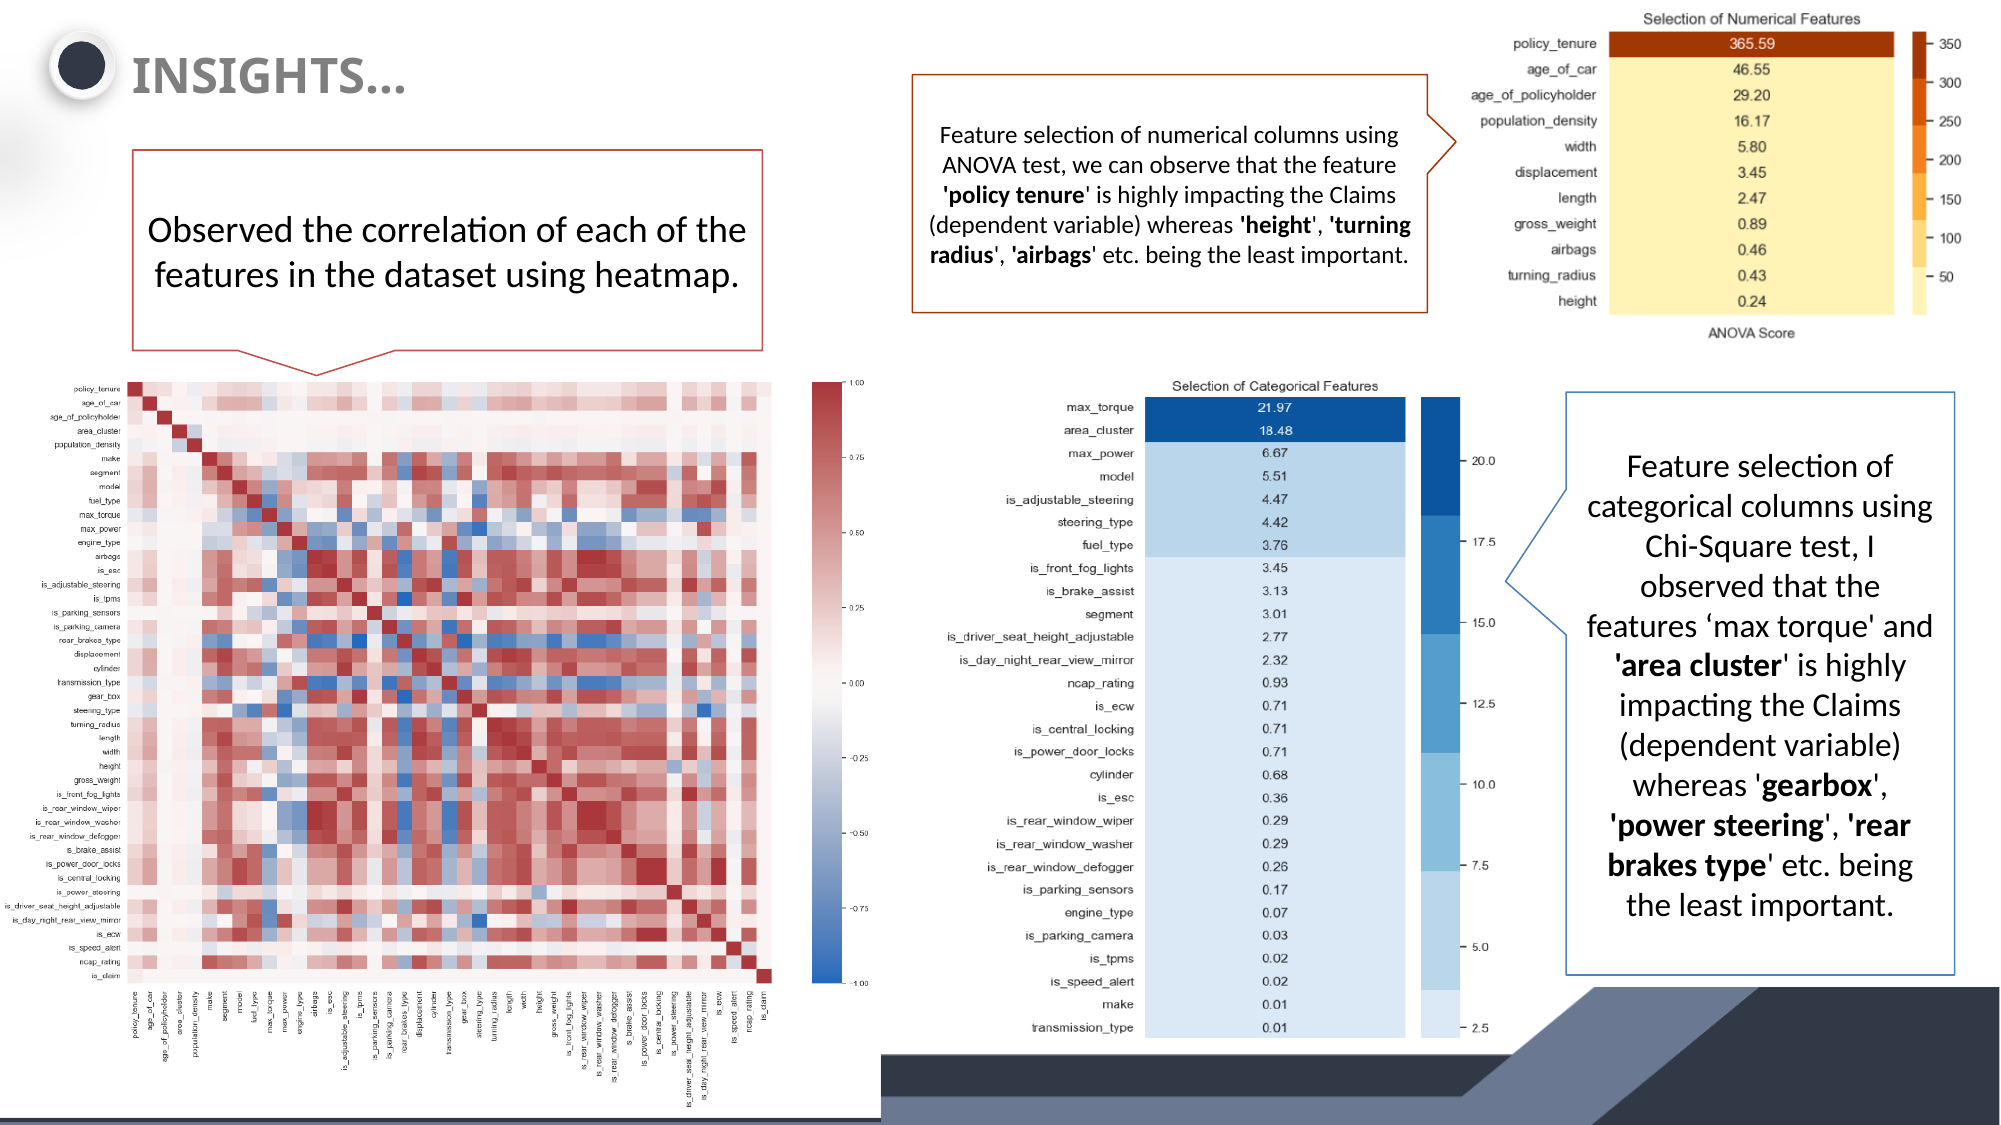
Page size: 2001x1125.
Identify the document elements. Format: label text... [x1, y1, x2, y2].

picture [0, 374, 2000, 1125]
text_box Feature selection of numerical columns using ANOVA test, we can observe that the feature 'policy tenure' is highly impacting the Claims (dependent variable) whereas 'height', 'turning radius', 'airbags' etc. being the least important. [910, 72, 1457, 315]
title INSIGHTS… [132, 45, 525, 105]
picture [0, 9, 139, 292]
picture [1462, 4, 1997, 351]
text_box Feature selection of categorical columns using Chi-Square test, I observed that the features ‘max torque' and 'area cluster' is highly impacting the Claims (dependent variable) whereas 'gearbox', 'power steering', 'rear brakes type' etc. being the least important. [1506, 389, 1957, 978]
text_box Observed the correlation of each of the features in the dataset using heatmap. [130, 147, 765, 373]
